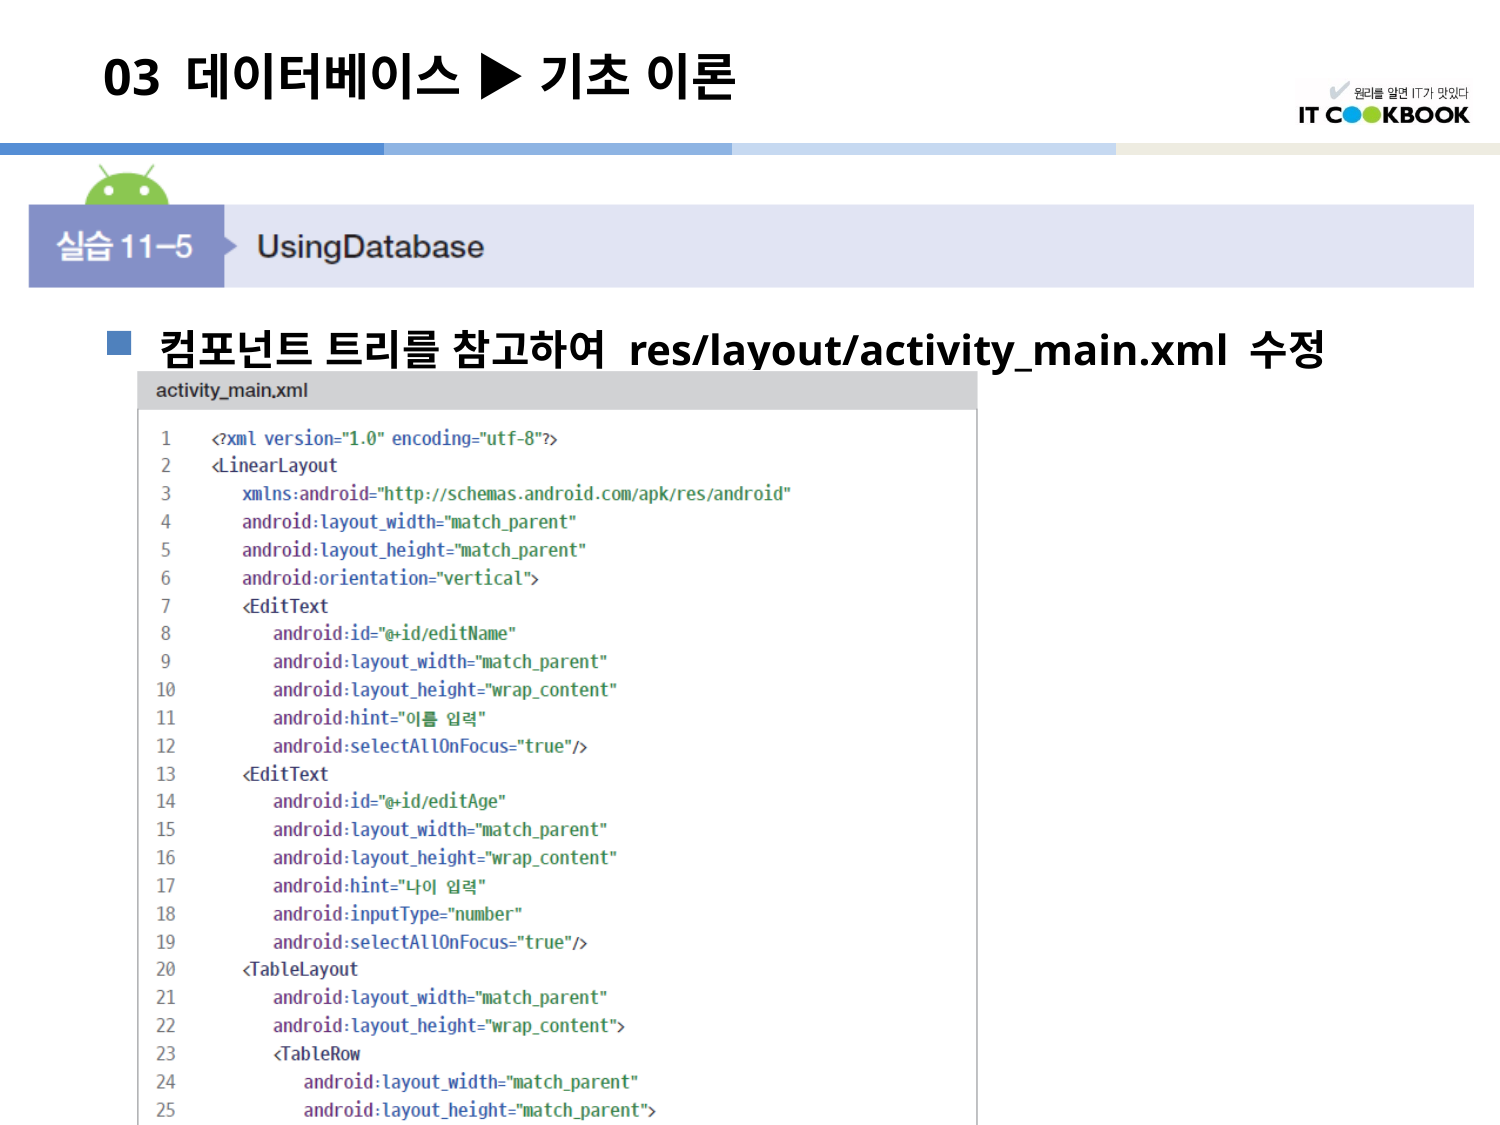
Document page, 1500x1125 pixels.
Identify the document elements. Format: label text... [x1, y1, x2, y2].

list 컴포넌트 트리를 참고하여 res/layout/activity_main.xml 수정 [88, 300, 1436, 1083]
picture [135, 369, 981, 1125]
picture [1295, 78, 1473, 125]
picture [26, 160, 1474, 291]
title 03 데이터베이스 ▶ 기초 이론 [88, 30, 1330, 121]
